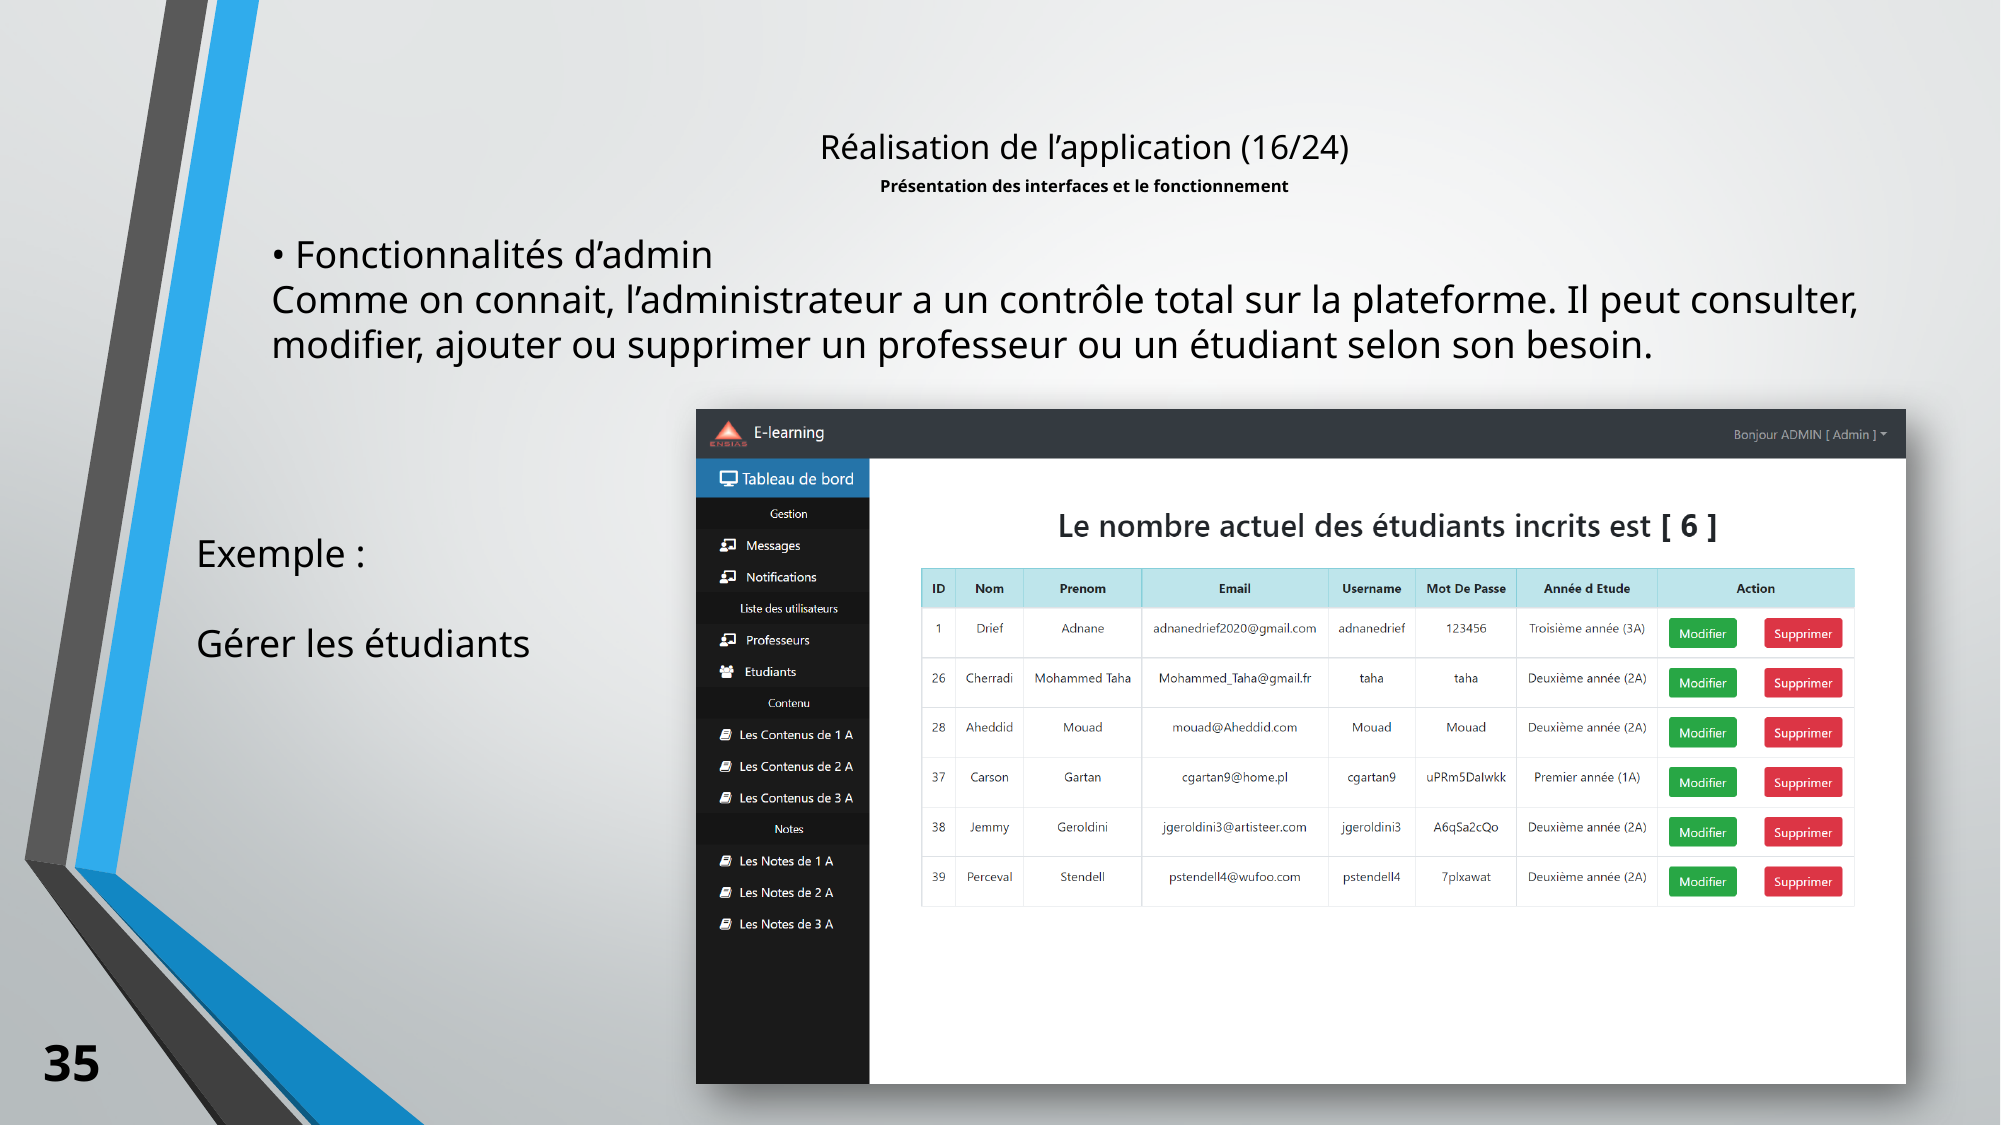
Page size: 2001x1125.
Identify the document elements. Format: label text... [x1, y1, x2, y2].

picture [695, 409, 1906, 1084]
text_box • Fonctionnalités d’admin Comme on connait, l’administrateur a un contrôle total sur la plateforme. Il peut consulter, modifier, ajouter ou supprimer un professeur ou un étudiant selon son besoin. [256, 223, 1961, 374]
title Réalisation de l’application (16/24) Présentation des interfaces et le fonctionnement [456, 97, 1714, 223]
slide_number 35 [0, 1023, 145, 1108]
text_box Exemple : Gérer les étudiants [181, 522, 546, 898]
